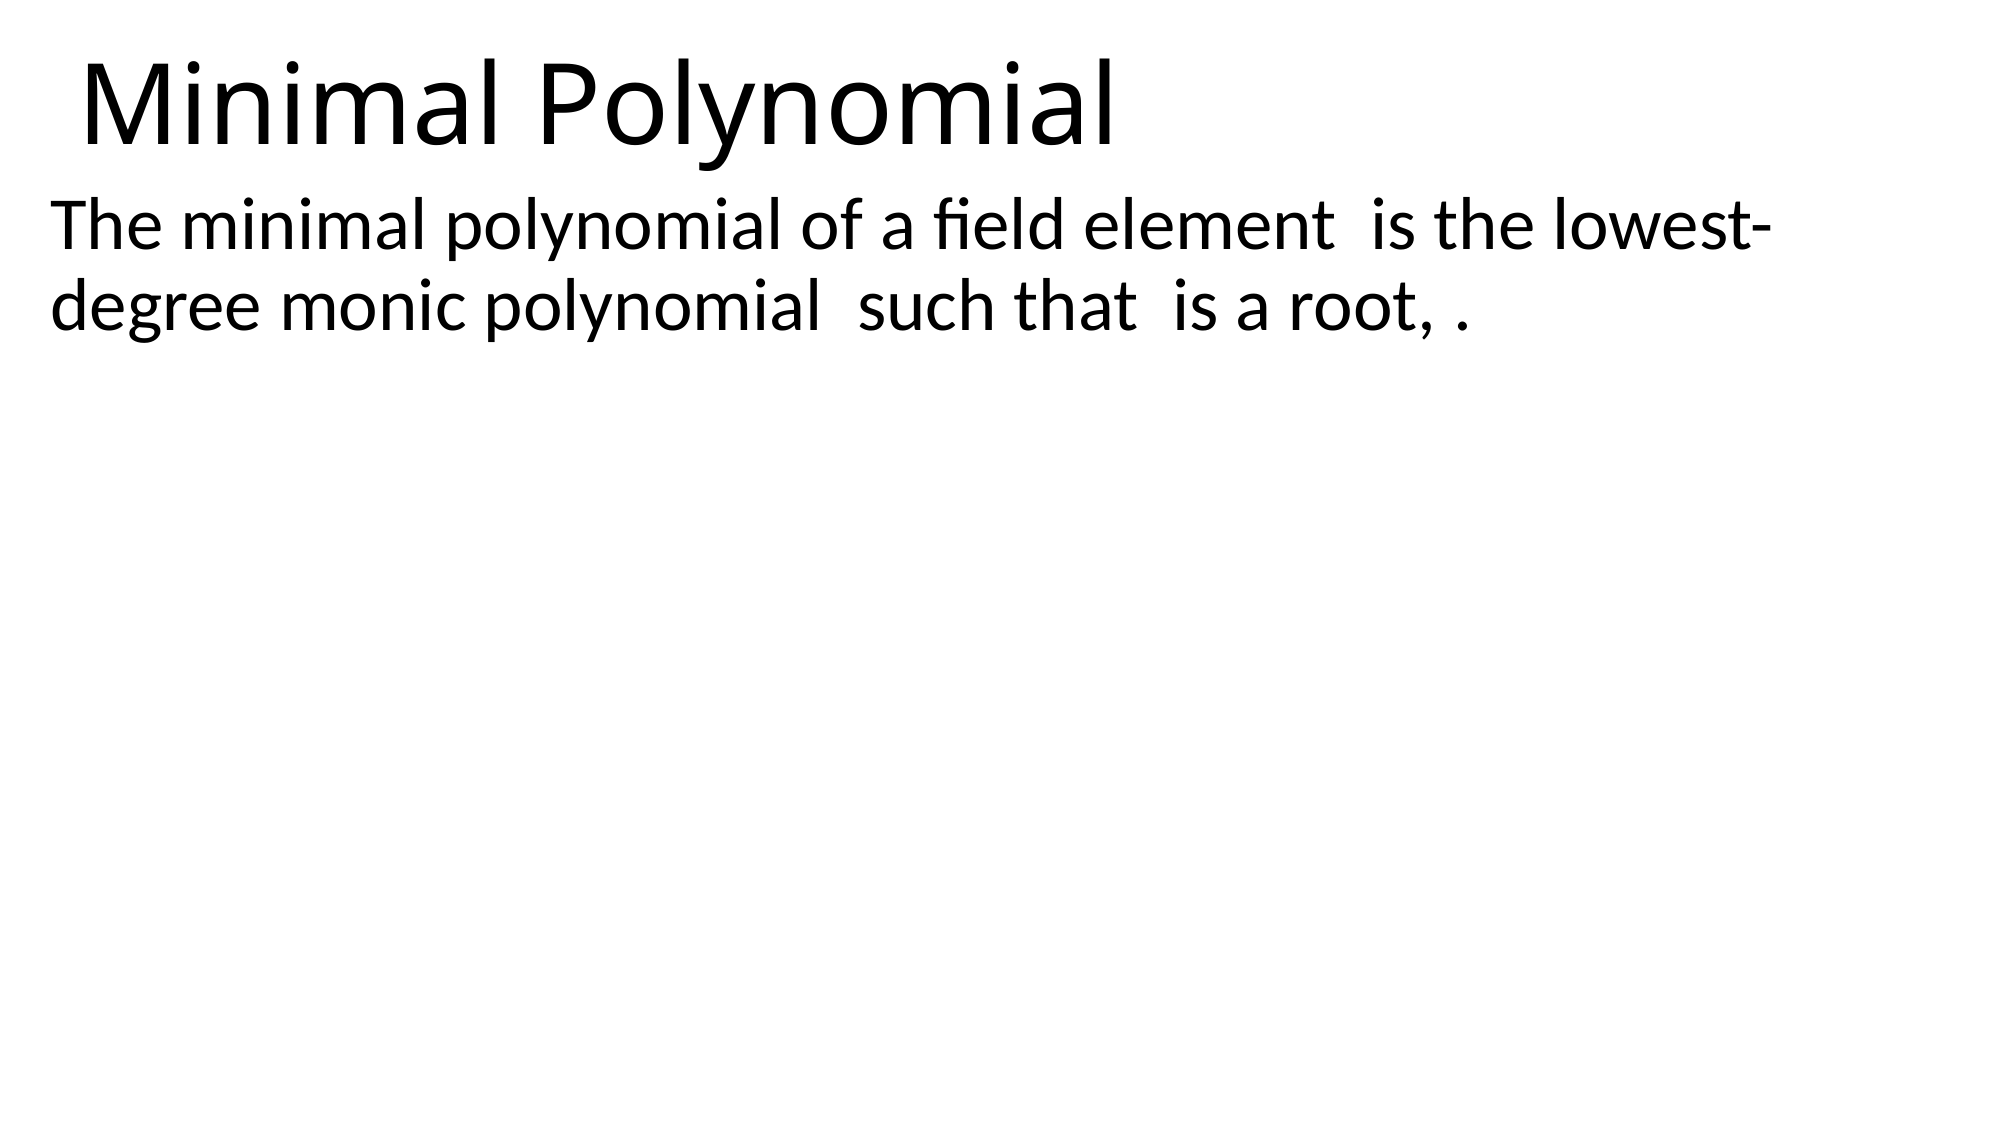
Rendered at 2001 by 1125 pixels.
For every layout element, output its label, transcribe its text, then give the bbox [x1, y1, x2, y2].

title Minimal Polynomial [62, 0, 1384, 218]
